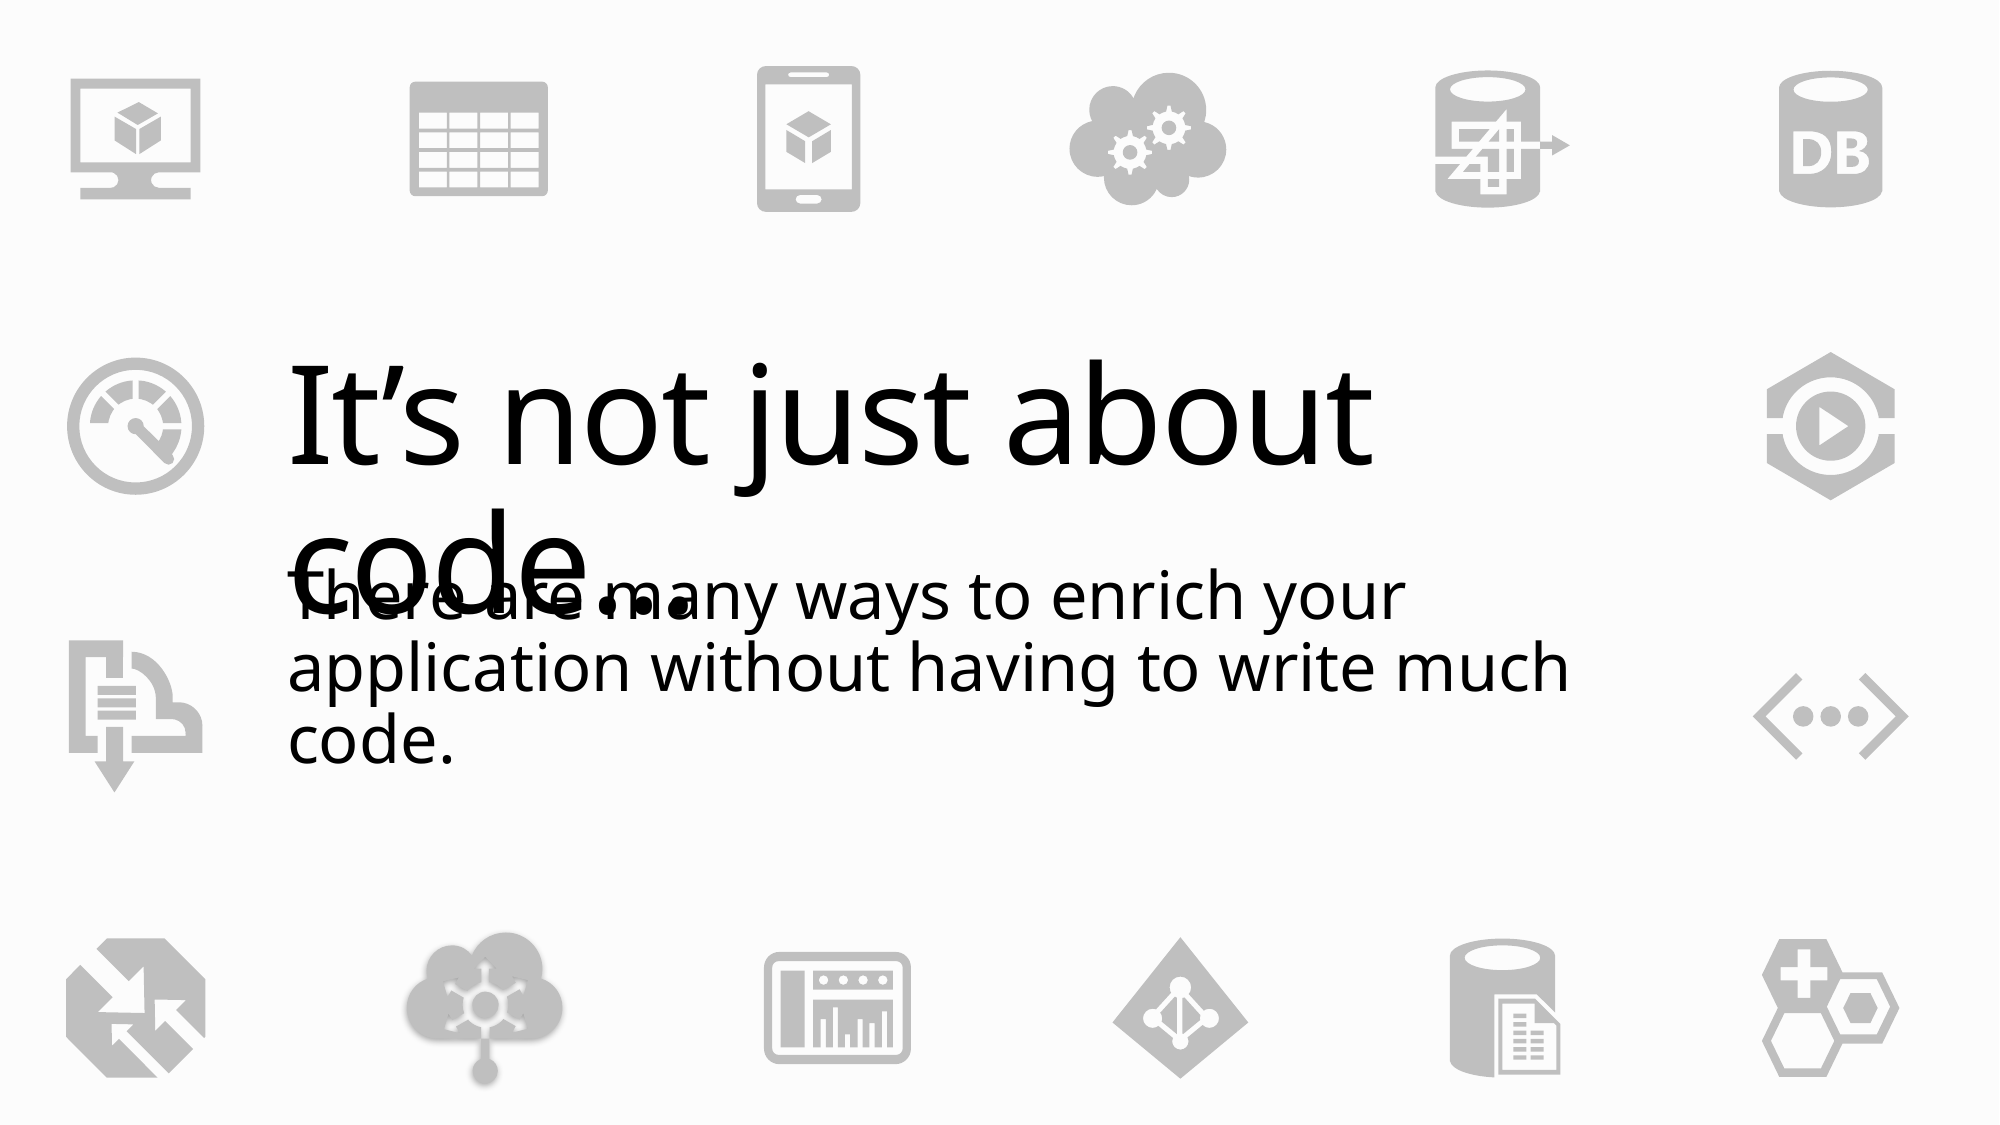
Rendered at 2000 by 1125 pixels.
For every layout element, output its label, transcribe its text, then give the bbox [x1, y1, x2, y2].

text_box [70, 65, 1883, 213]
list There are many ways to enrich your application without having to write much code. [287, 561, 1585, 637]
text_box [66, 351, 1895, 501]
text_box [65, 932, 1900, 1084]
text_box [68, 640, 1909, 793]
